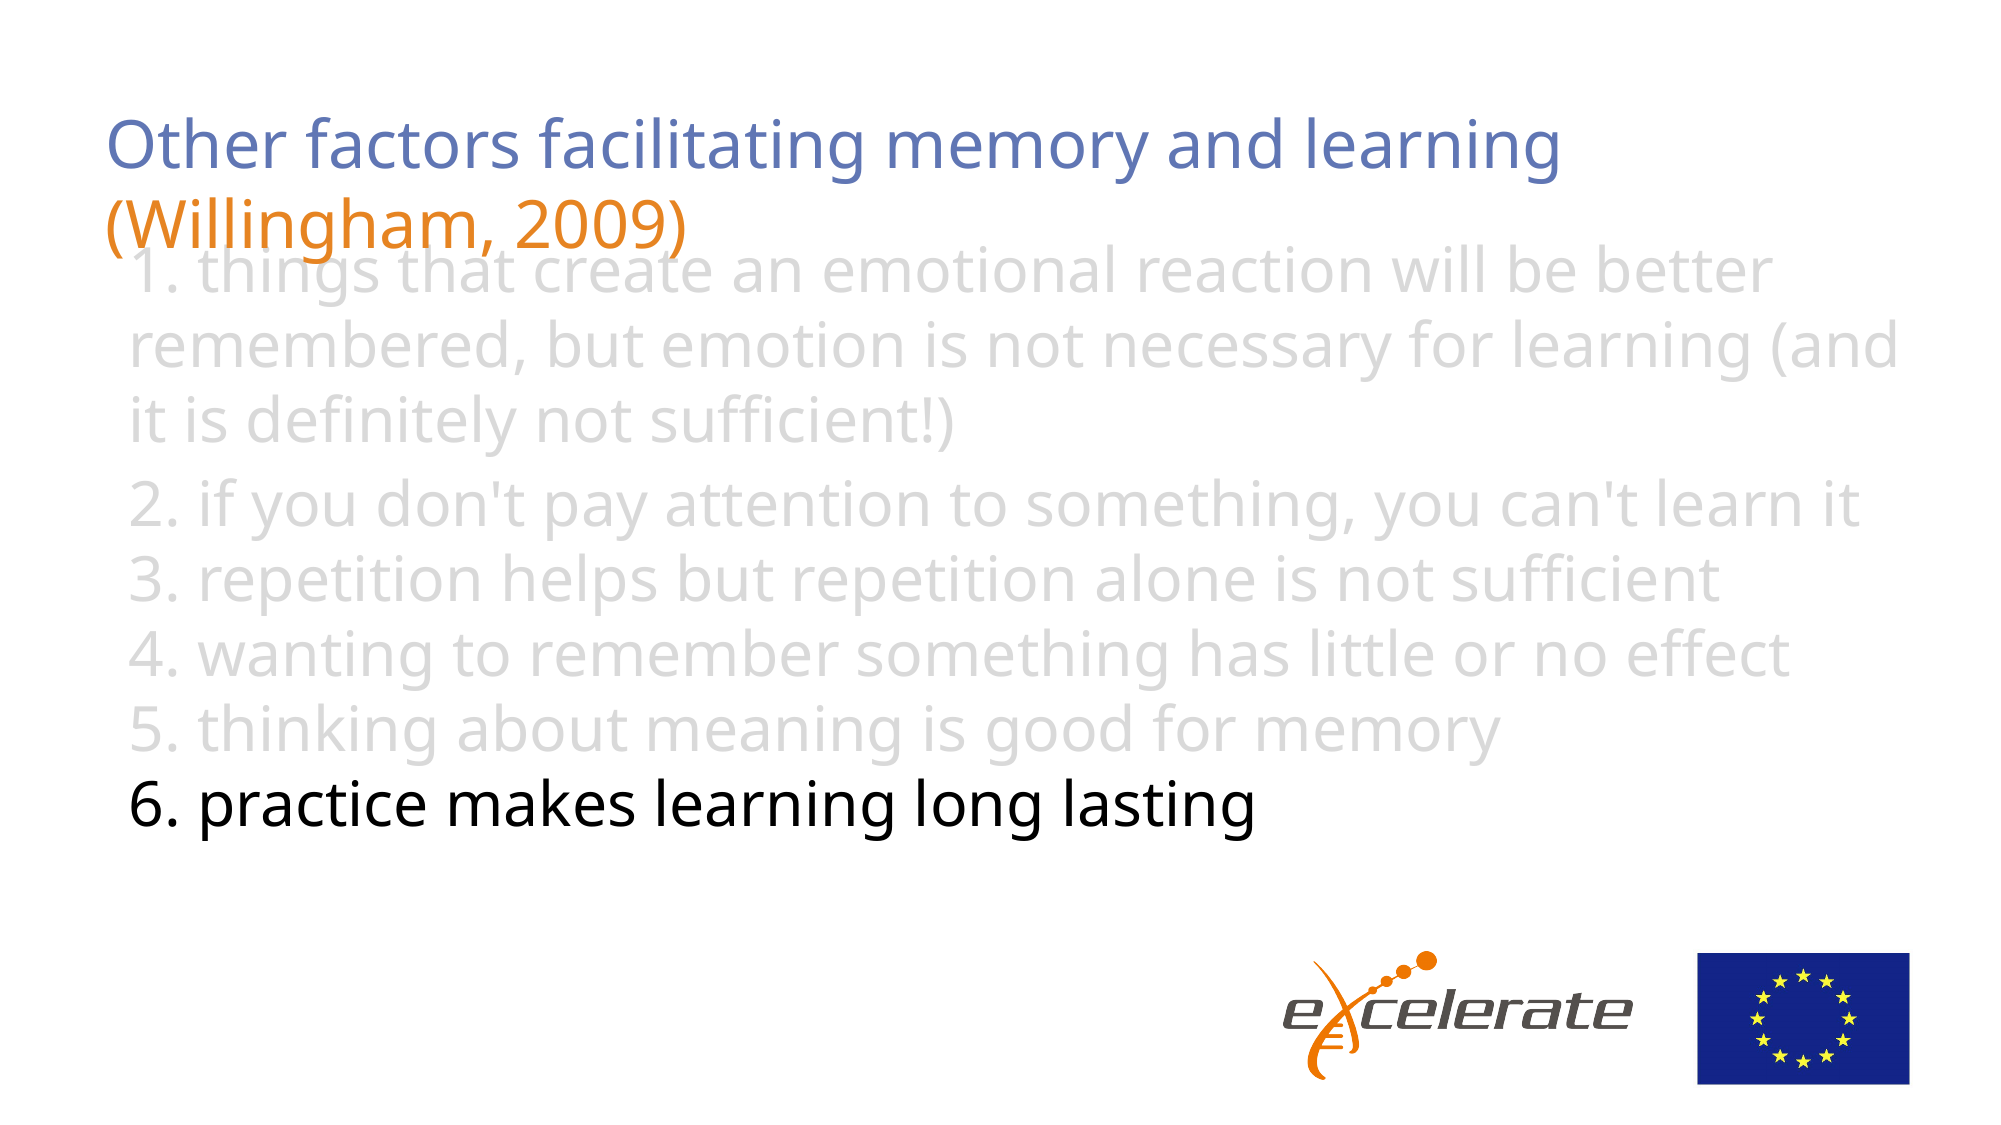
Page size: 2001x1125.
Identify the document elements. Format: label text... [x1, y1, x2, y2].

picture [1283, 1027, 1633, 1080]
title Other factors facilitating memory and learning (Willingham, 2009) [105, 101, 1923, 200]
picture [1693, 949, 1913, 1088]
list 1. things that create an emotional reaction will be better remembered, but emotion is not necessary for learning (and it is definitely not sufficient!) 2. if you don't pay attention to something, you can't learn it 3. repetition helps but repetition alone is not sufficient 4. wanting to remember something has little or no effect 5. thinking about meaning is good for memory 6. practice makes learning long lasting 7. spaced practice is of great benefit for memory [122, 229, 1906, 1027]
